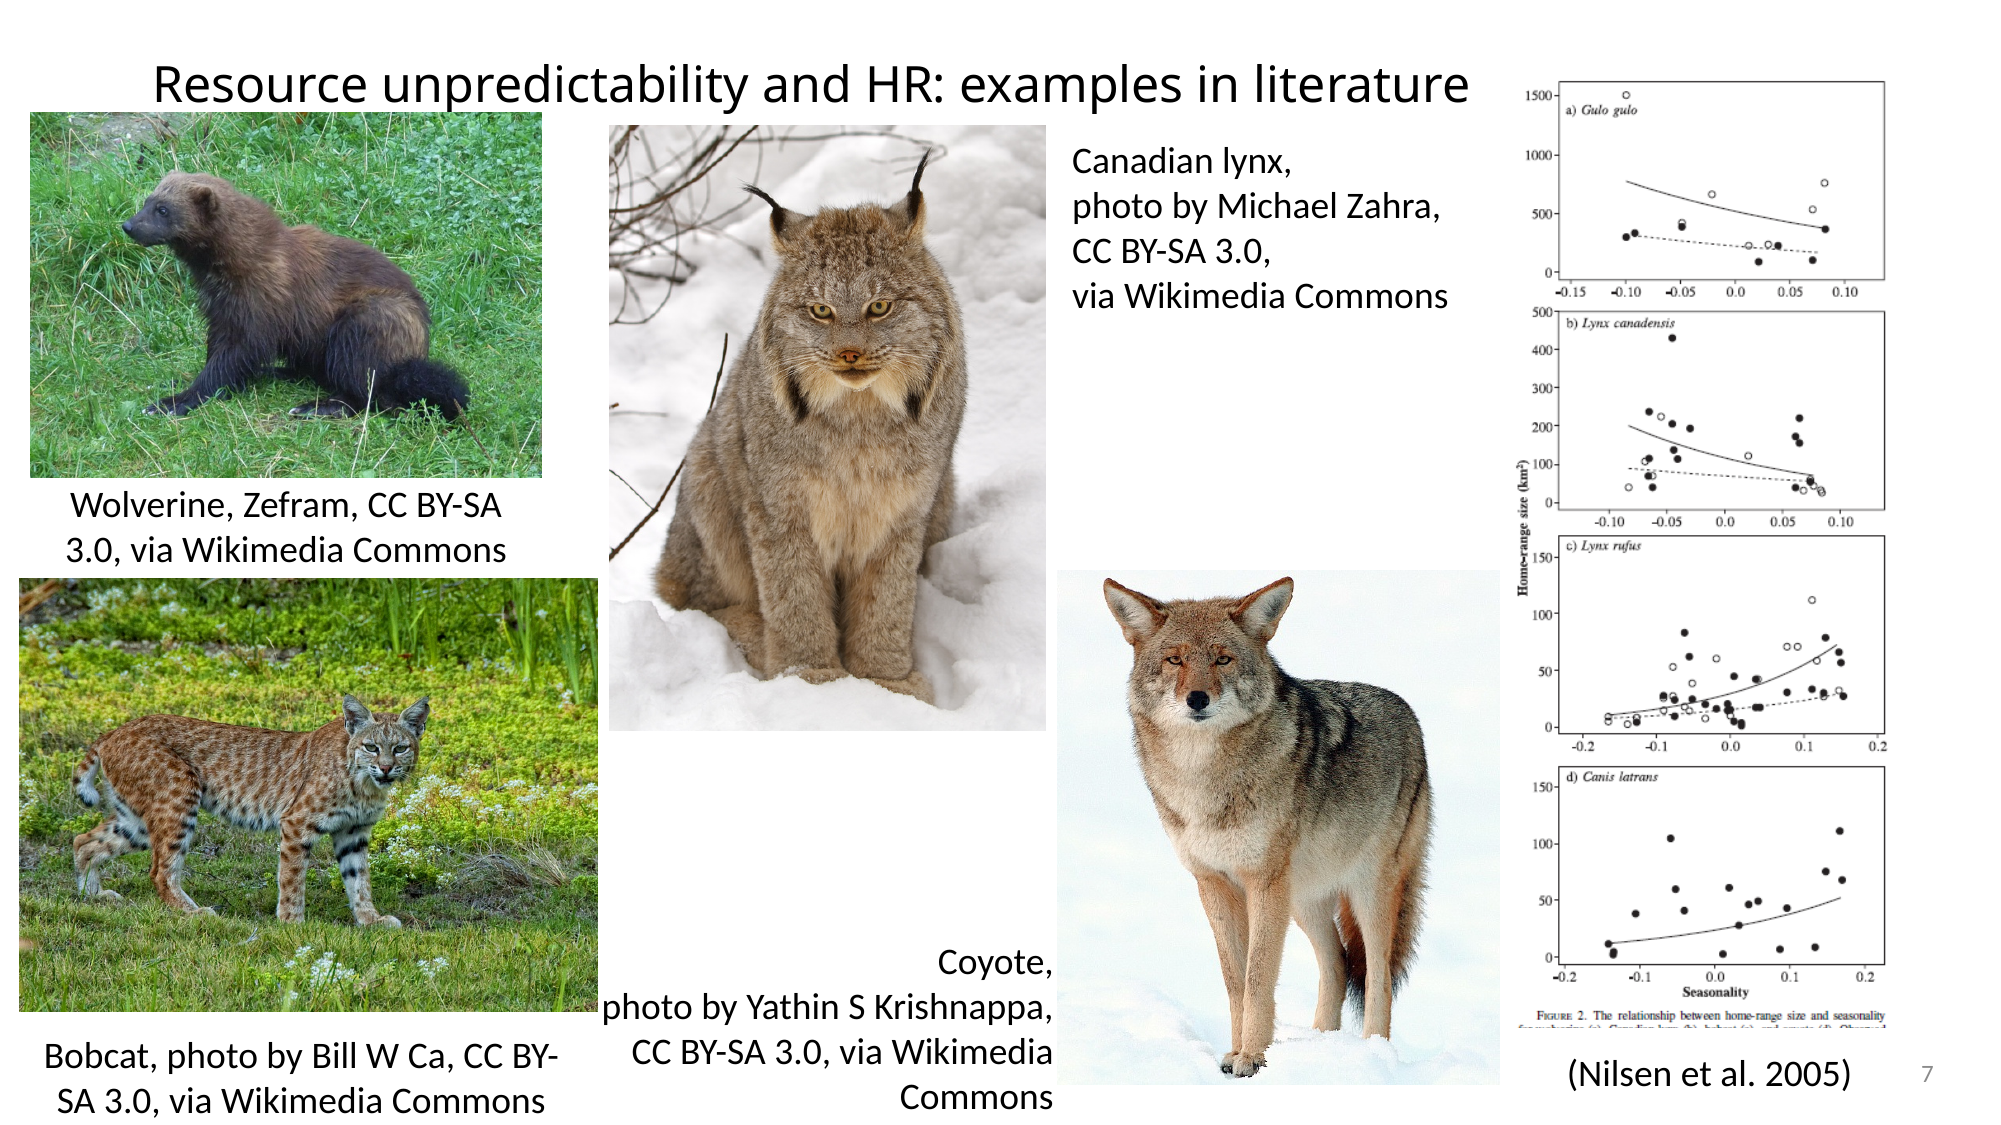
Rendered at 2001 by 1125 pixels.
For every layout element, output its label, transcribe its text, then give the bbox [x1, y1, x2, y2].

picture [19, 578, 598, 1012]
picture [609, 125, 1046, 731]
text_box Coyote, photo by Yathin S Krishnappa, CC BY-SA 3.0, via Wikimedia Commons [585, 929, 1069, 1125]
picture [1057, 570, 1500, 1085]
text_box Bobcat, photo by Bill W Ca, CC BY-SA 3.0, via Wikimedia Commons [24, 1023, 579, 1125]
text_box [1500, 50, 1919, 1103]
slide_number 7 [1919, 1042, 1949, 1103]
title Resource unpredictability and HR: examples in literature [137, 59, 1500, 112]
text_box Canadian lynx, photo by Michael Zahra, CC BY-SA 3.0, via Wikimedia Commons [1057, 128, 1482, 324]
picture [30, 112, 542, 478]
text_box Wolverine, Zefram, CC BY-SA 3.0, via Wikimedia Commons [30, 478, 542, 578]
